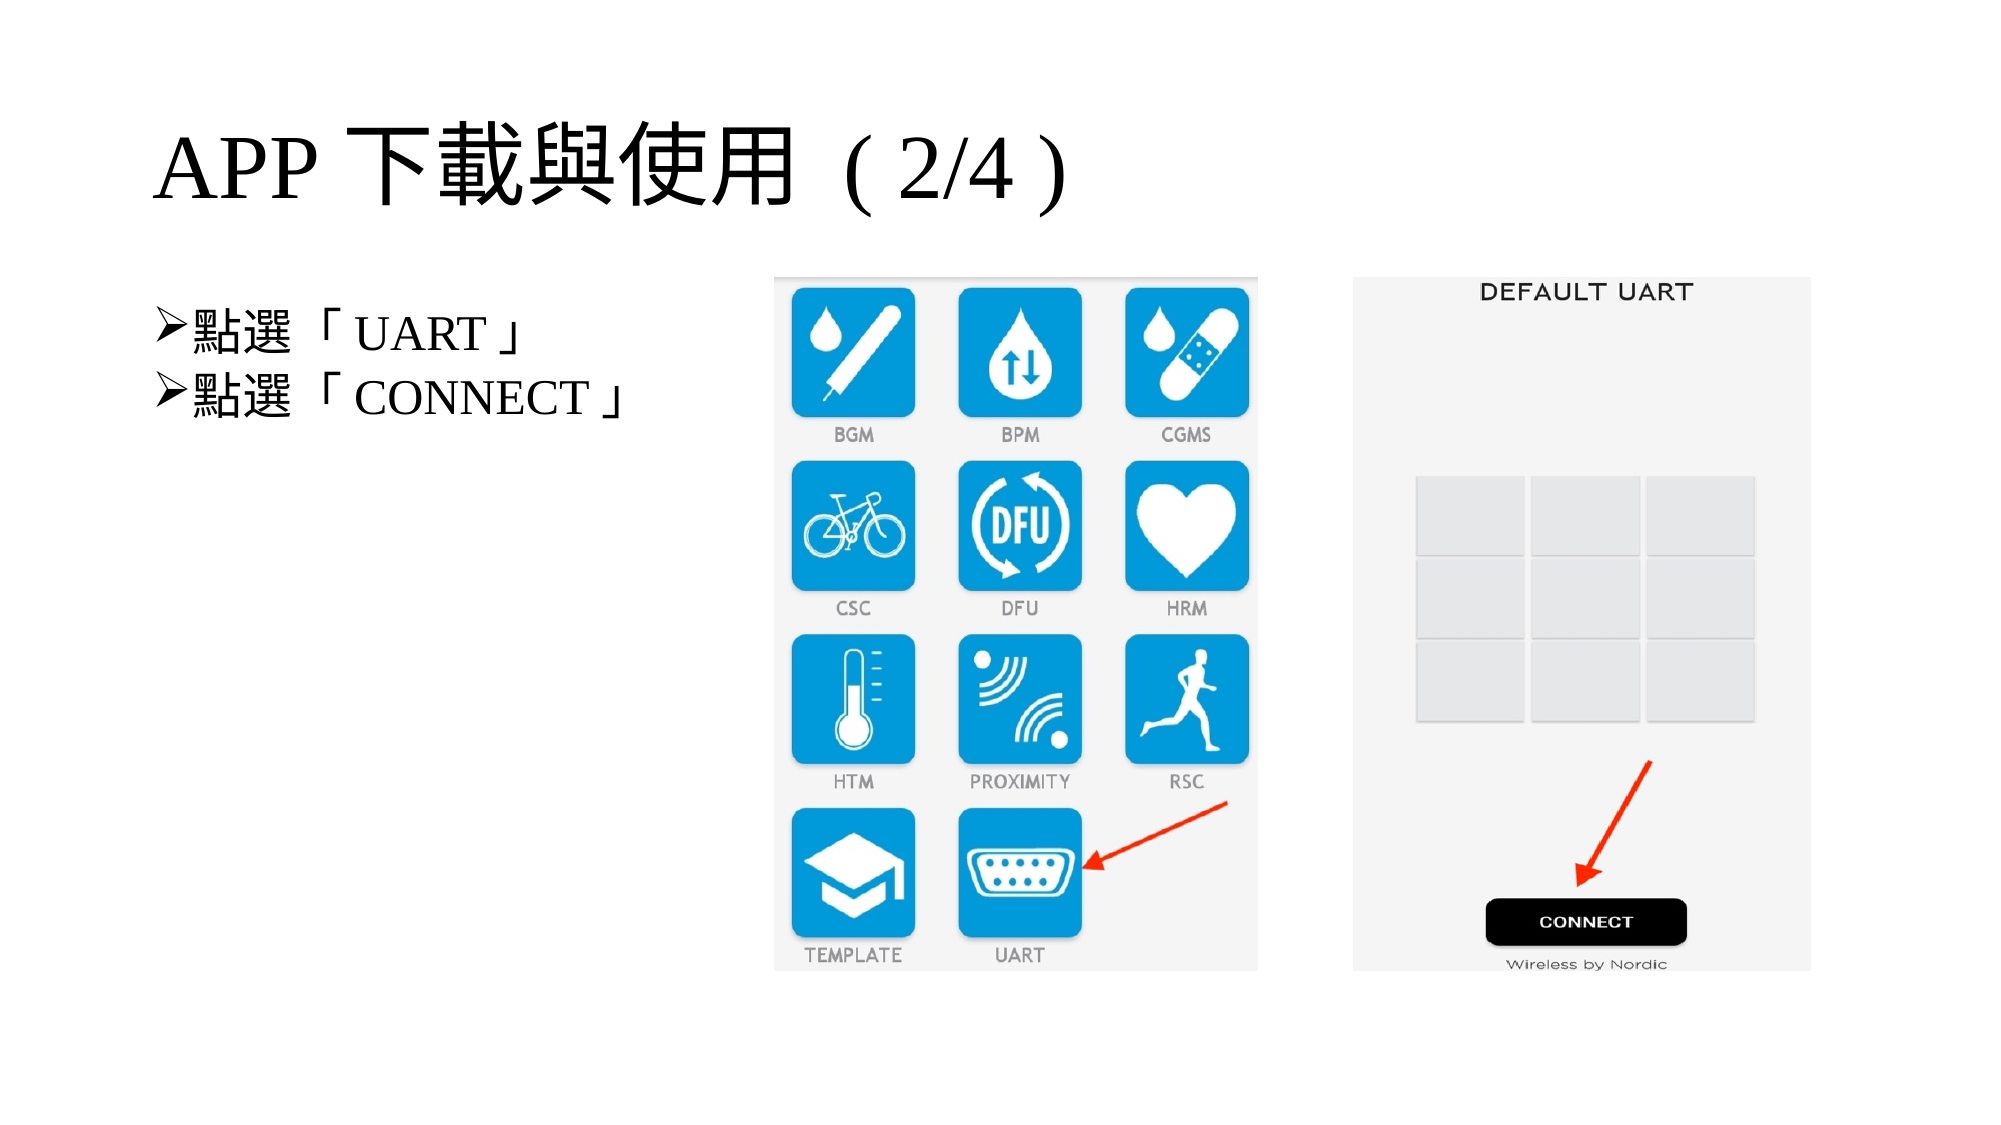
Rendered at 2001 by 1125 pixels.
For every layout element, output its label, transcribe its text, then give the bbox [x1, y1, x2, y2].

picture [1353, 277, 1811, 971]
list 點選「UART」 點選「CONNECT」 [137, 299, 1863, 1014]
title APP下載與使用 ( 2/4 ) [137, 59, 1863, 278]
picture [774, 277, 1258, 971]
